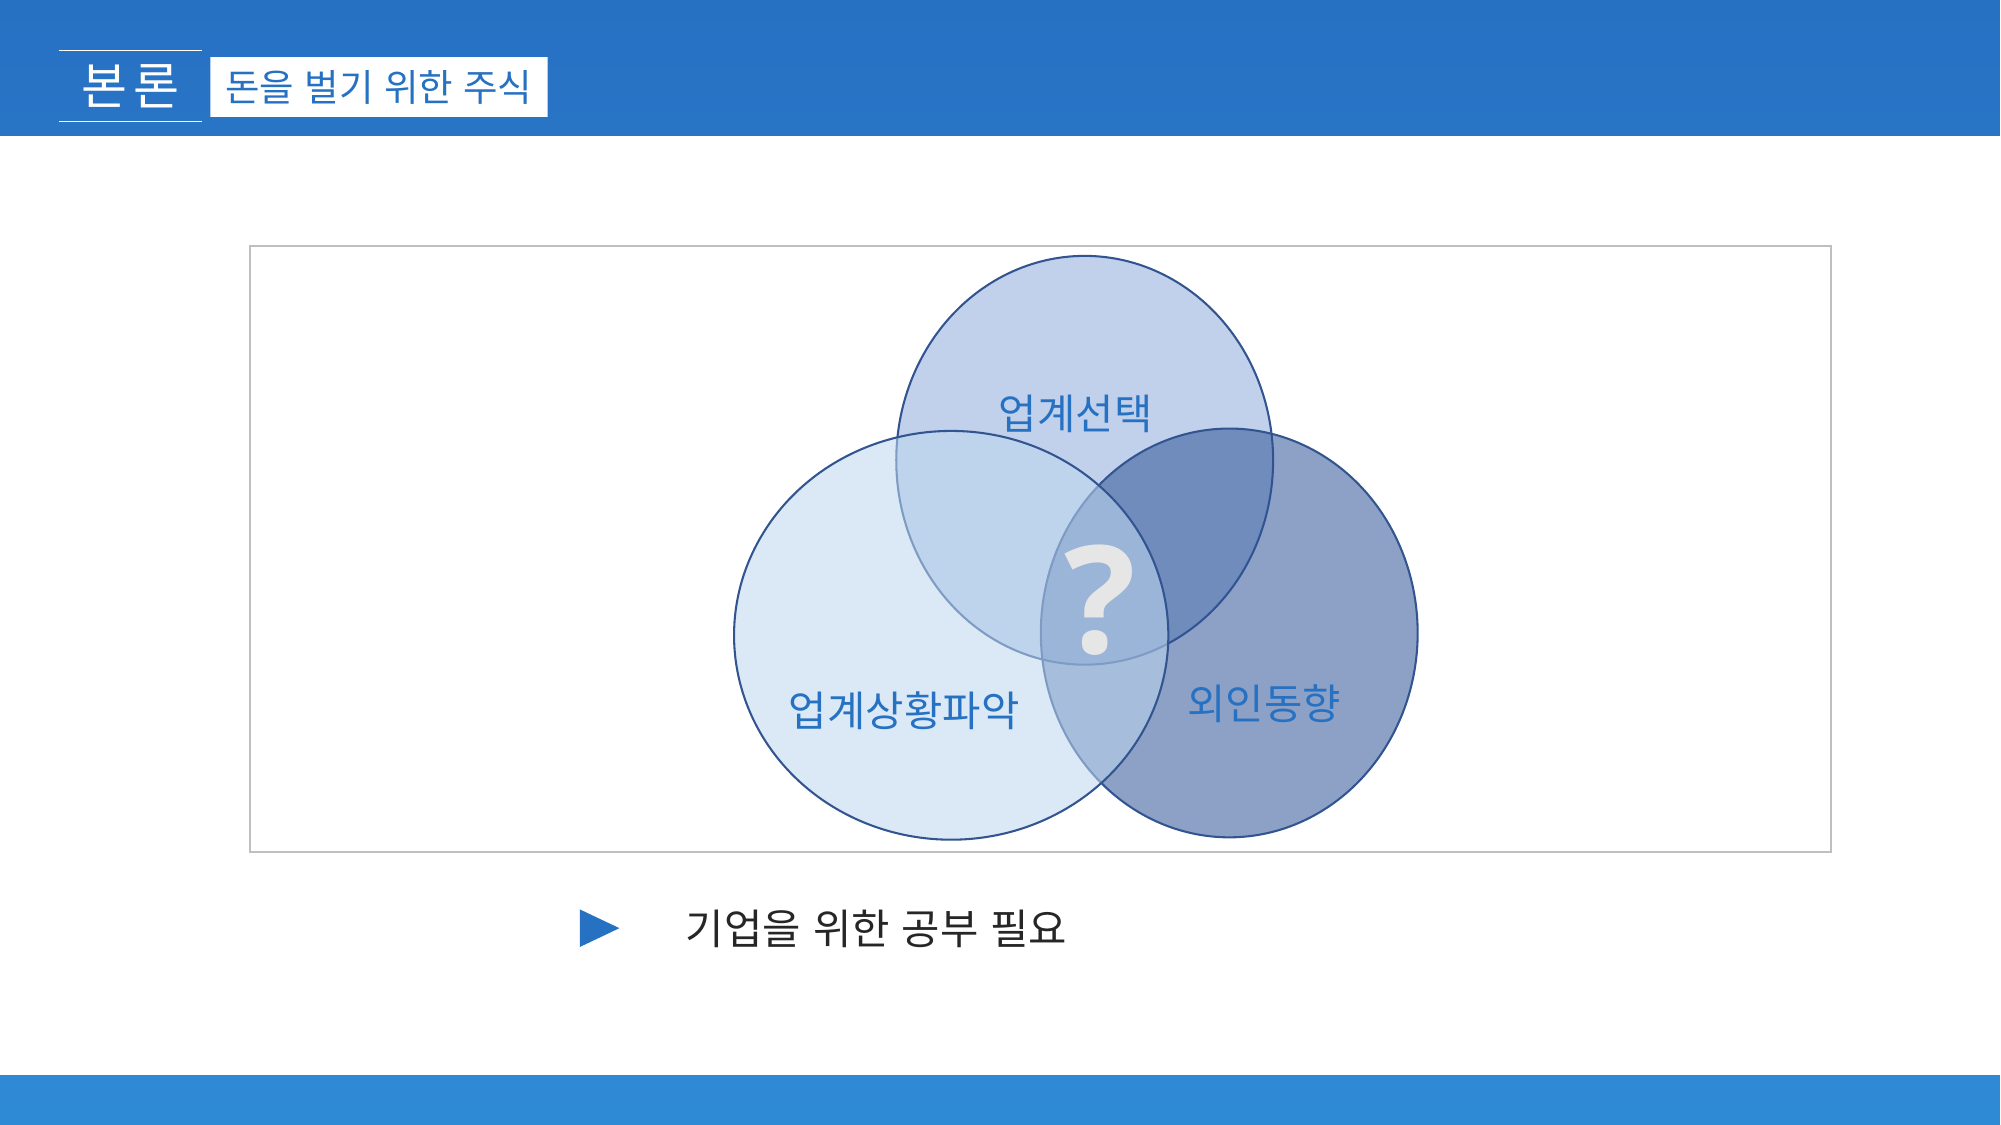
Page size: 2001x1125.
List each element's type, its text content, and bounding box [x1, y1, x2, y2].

text_box [249, 245, 1832, 853]
text_box 기업을 위한 공부 필요 [670, 895, 1095, 961]
text_box 돈을 벌기 위한 주식 [210, 57, 548, 117]
text_box 본론 [66, 51, 195, 121]
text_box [734, 255, 1418, 840]
text_box [578, 907, 622, 949]
text_box [0, 135, 2000, 1076]
